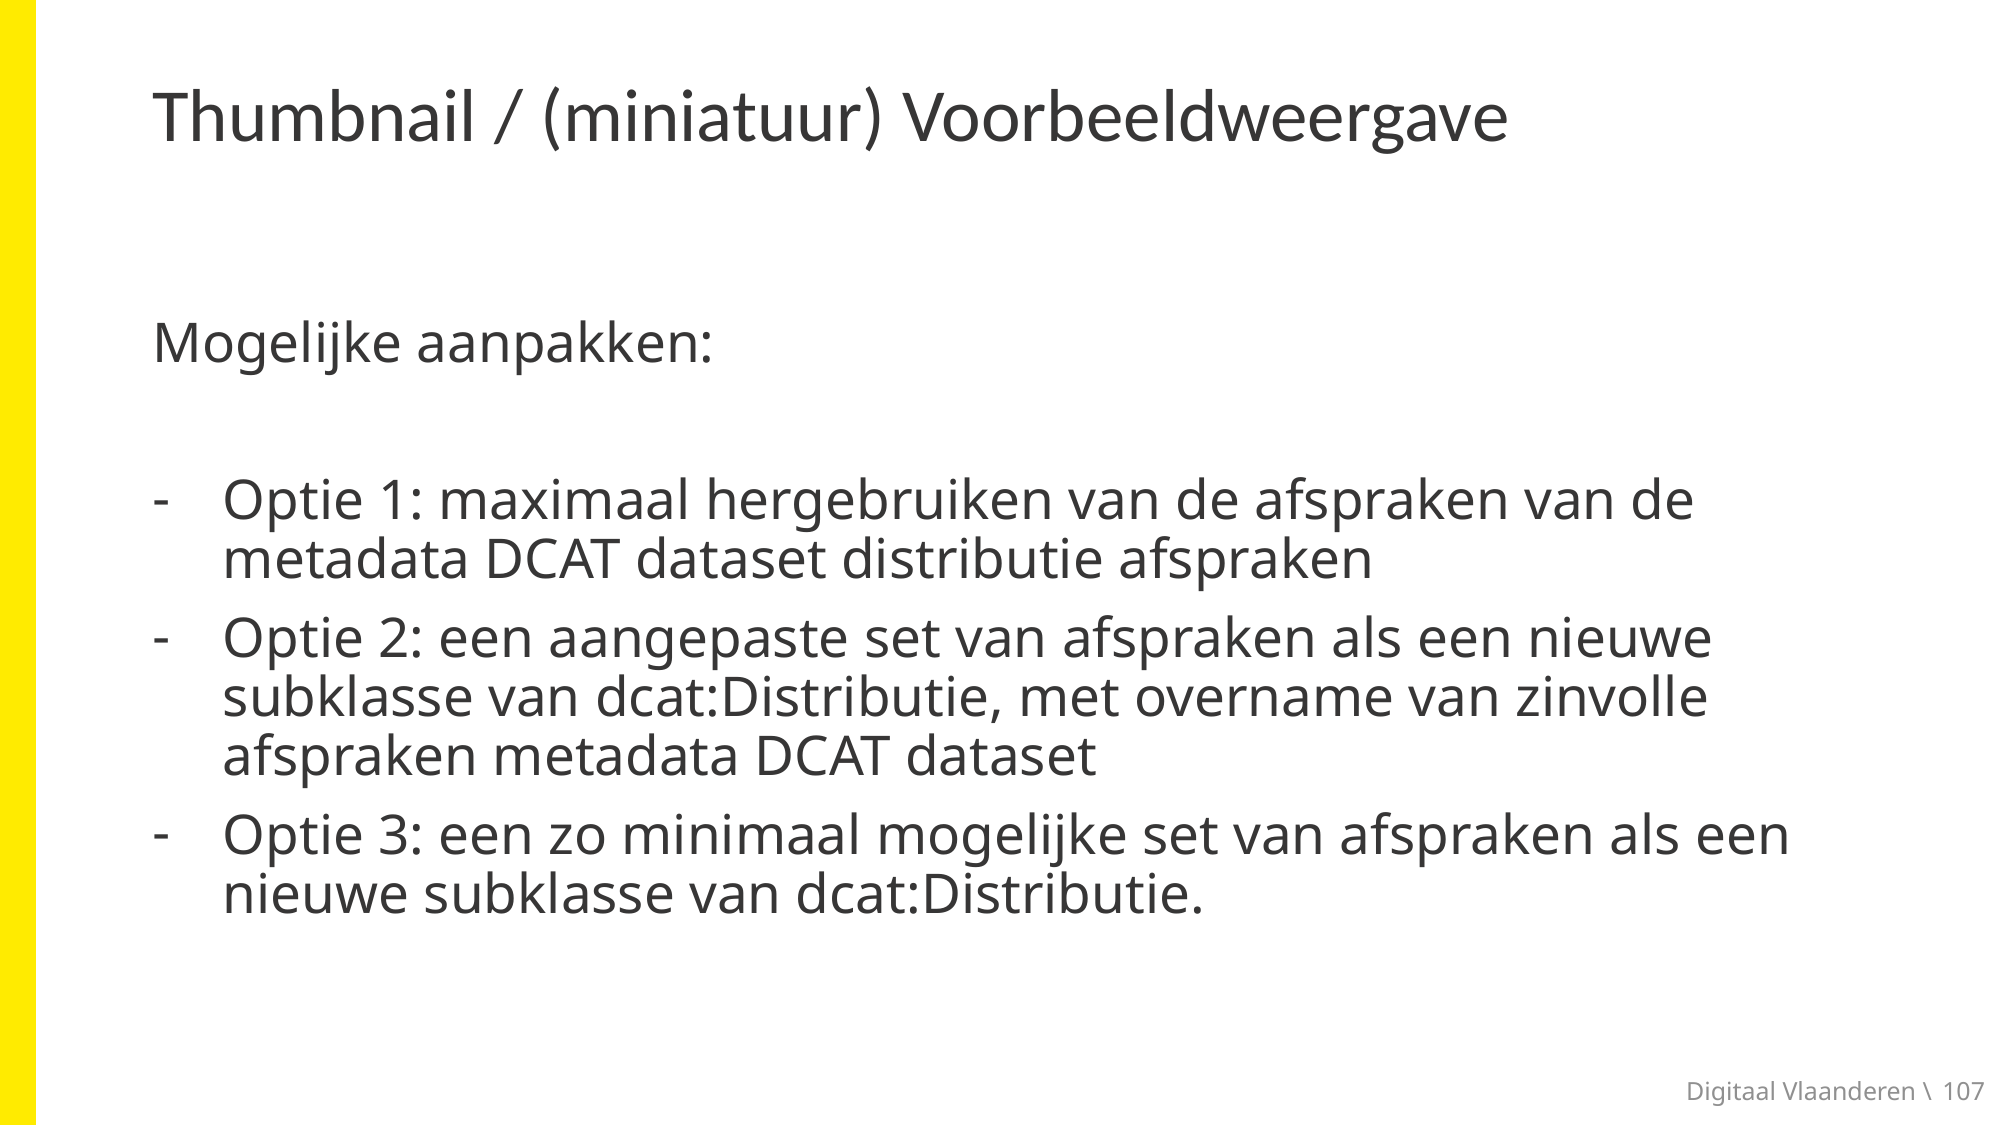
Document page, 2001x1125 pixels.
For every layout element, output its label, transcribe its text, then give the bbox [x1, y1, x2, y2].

list Mogelijke aanpakken: Optie 1: maximaal hergebruiken van de afspraken van de metadata DCAT dataset distributie afspraken Optie 2: een aangepaste set van afspraken als een nieuwe subklasse van dcat:Distributie, met overname van zinvolle afspraken metadata DCAT dataset Optie 3: een zo minimaal mogelijke set van afspraken als een nieuwe subklasse van dcat:Distributie. [137, 308, 1863, 1014]
footer Digitaal Vlaanderen \ [1608, 1062, 1862, 1123]
slide_number 107 [1862, 1062, 2000, 1123]
title Thumbnail / (miniatuur) Voorbeeldweergave [137, 59, 1863, 176]
